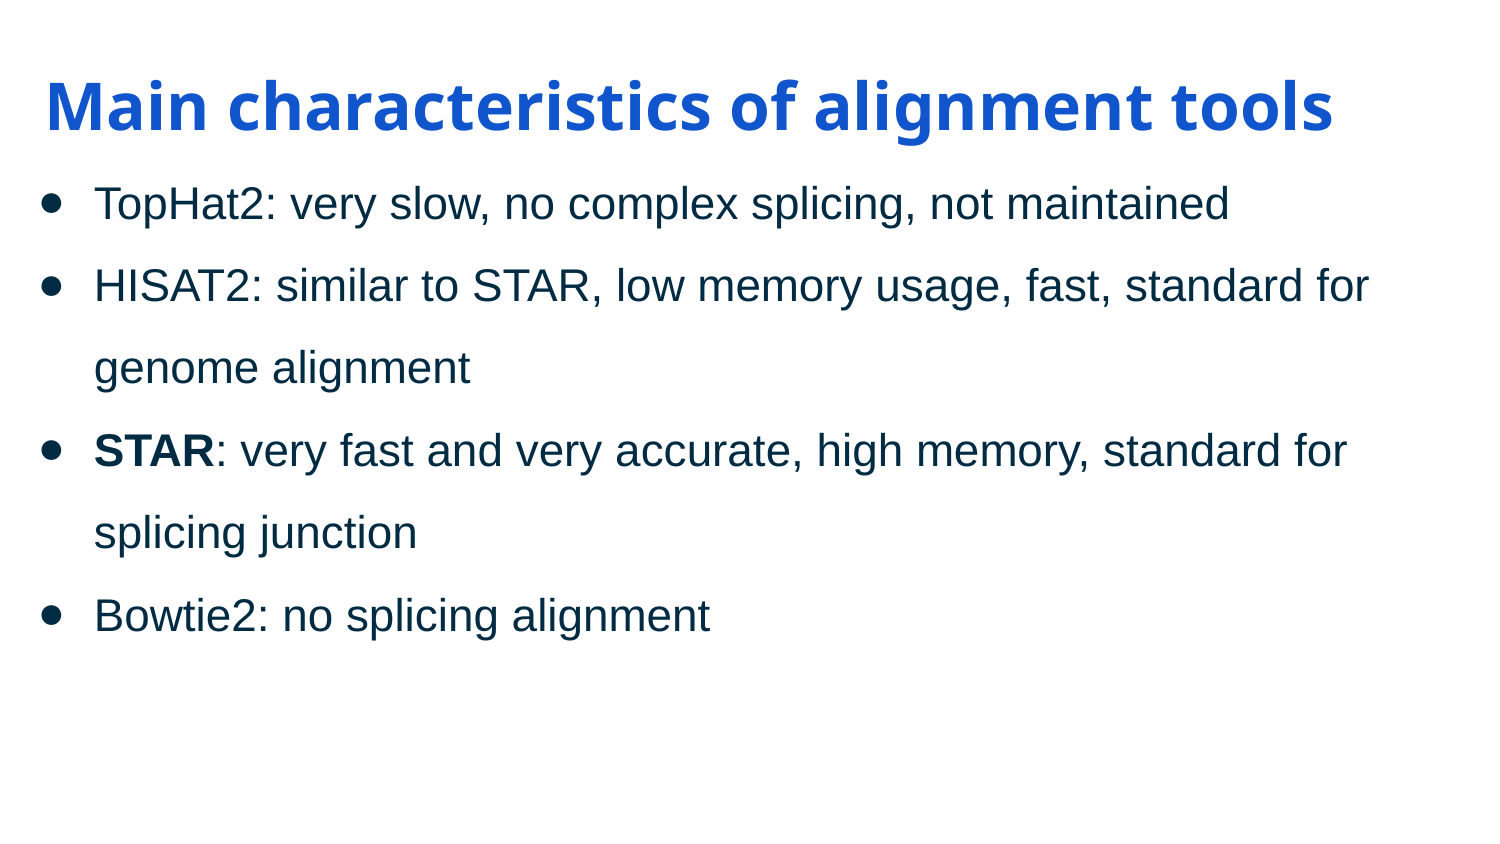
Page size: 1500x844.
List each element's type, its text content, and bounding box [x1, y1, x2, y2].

text_box Main characteristics of alignment tools [44, 24, 1339, 146]
list TopHat2: very slow, no complex splicing, not maintained HISAT2: similar to STAR, low memory usage, fast, standard for genome alignment STAR: very fast and very accurate, high memory, standard for splicing junction Bowtie2: no splicing alignment [15, 145, 1483, 823]
